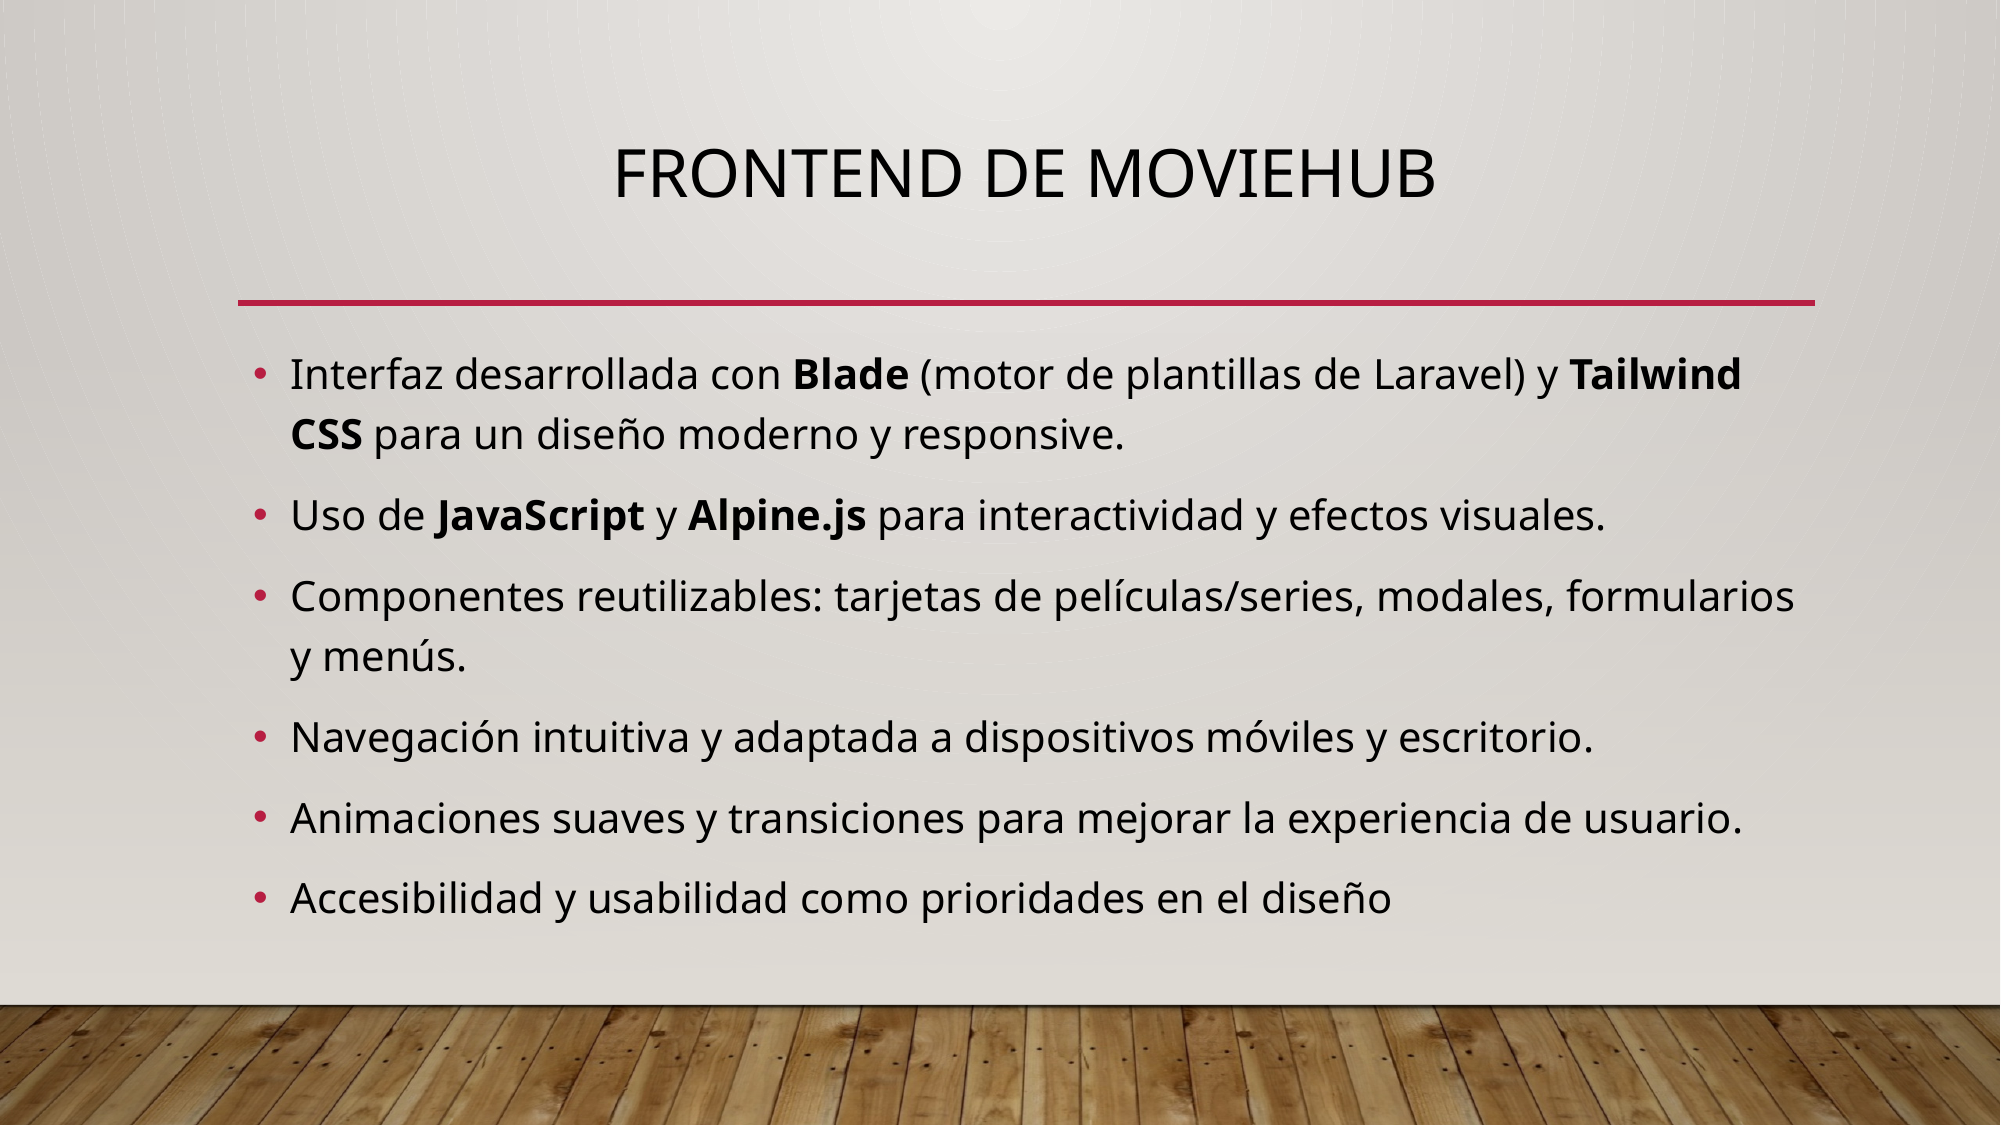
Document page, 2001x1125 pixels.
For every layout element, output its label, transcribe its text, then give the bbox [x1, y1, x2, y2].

title FrontEnd de moviehub [238, 131, 1814, 305]
list Interfaz desarrollada con Blade (motor de plantillas de Laravel) y Tailwind CSS para un diseño moderno y responsive. Uso de JavaScript y Alpine.js para interactividad y efectos visuales. Componentes reutilizables: tarjetas de películas/series, modales, formularios y menús. Navegación intuitiva y adaptada a dispositivos móviles y escritorio. Animaciones suaves y transiciones para mejorar la experiencia de usuario. Accesibilidad y usabilidad como prioridades en el diseño [238, 330, 1814, 897]
picture [0, 1005, 2000, 1125]
